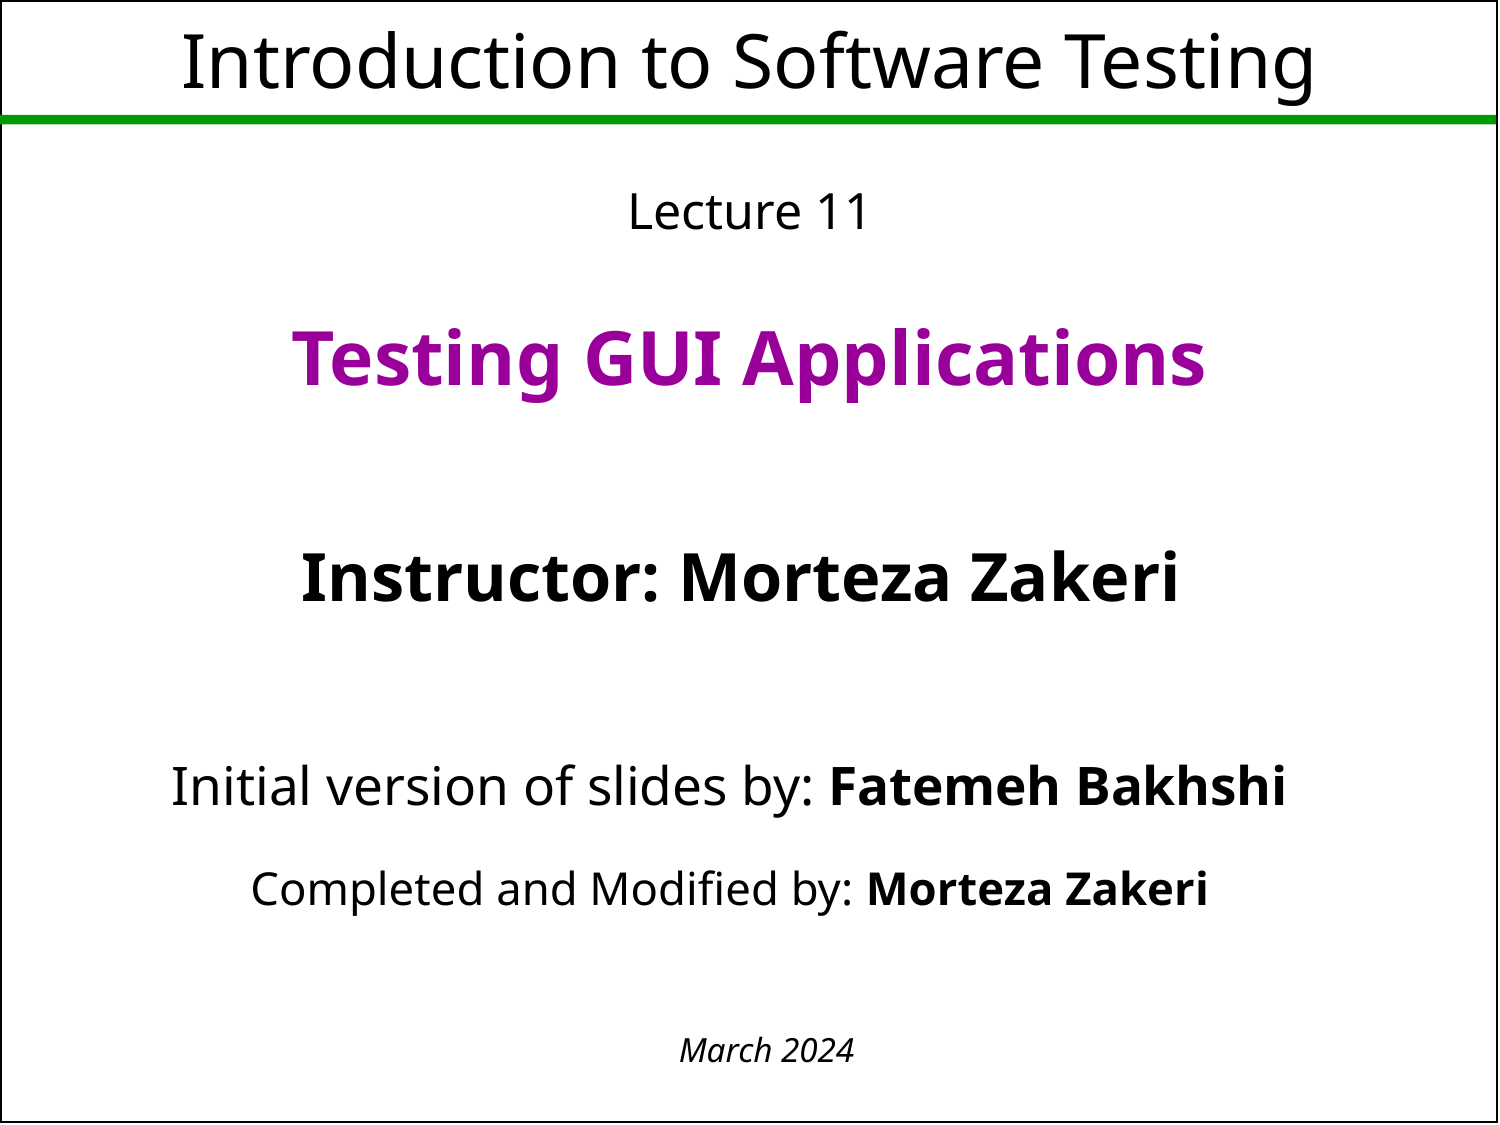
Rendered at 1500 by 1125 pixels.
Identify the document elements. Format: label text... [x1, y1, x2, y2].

title Introduction to Software Testing Lecture 11 Testing GUI Applications [36, 0, 1464, 427]
text_box Instructor: Morteza Zakeri [74, 506, 1425, 644]
text_box Initial version of slides by: Fatemeh Bakhshi Completed and Modified by: Morteza Zakeri [142, 744, 1318, 981]
text_box March 2024 [485, 1021, 1048, 1077]
